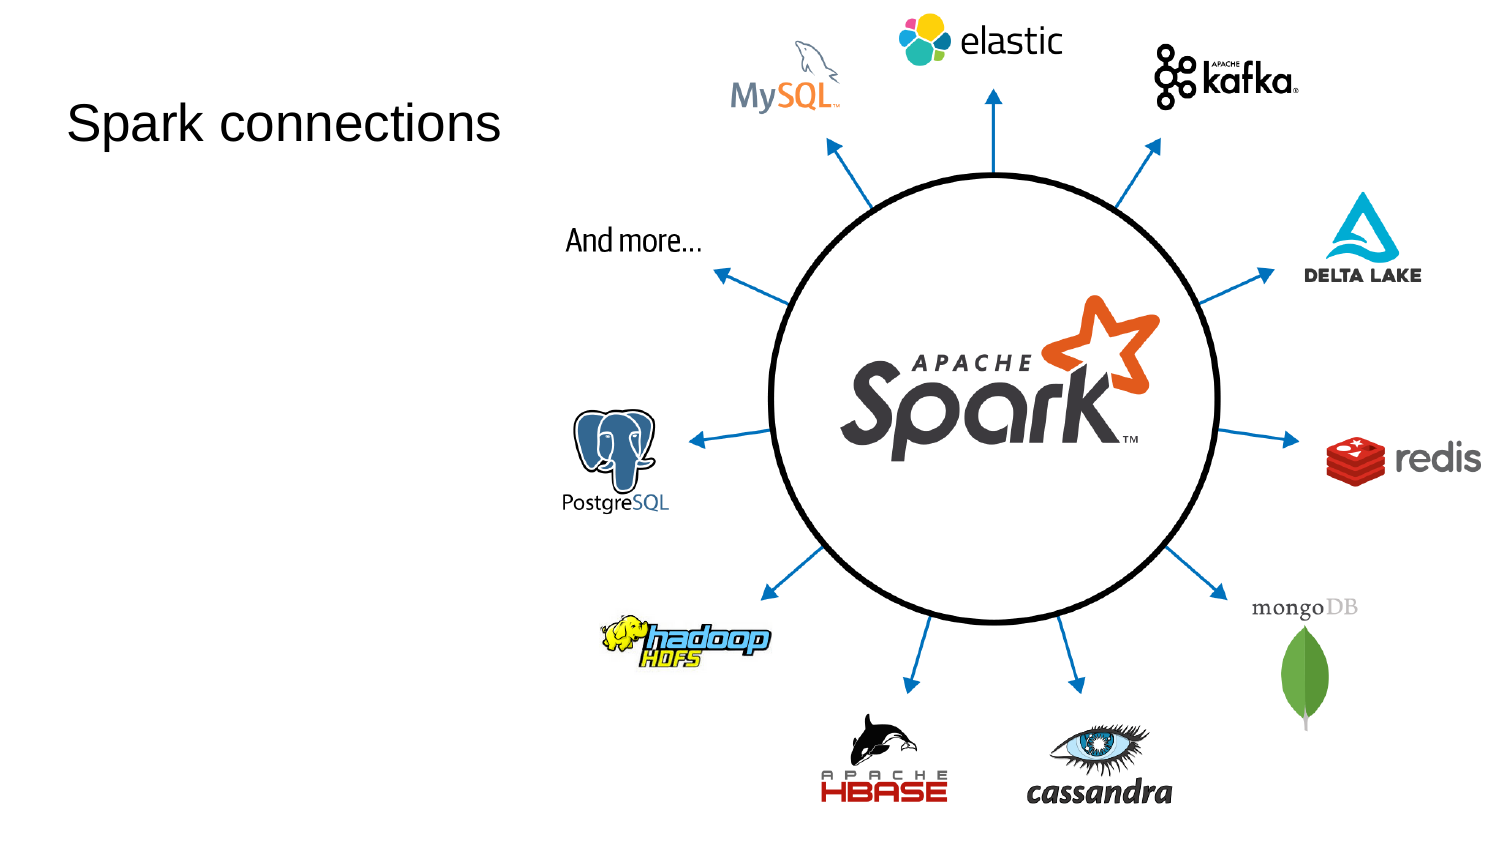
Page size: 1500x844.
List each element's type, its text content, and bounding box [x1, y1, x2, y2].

picture [554, 11, 1481, 806]
title Spark connections [51, 72, 549, 167]
